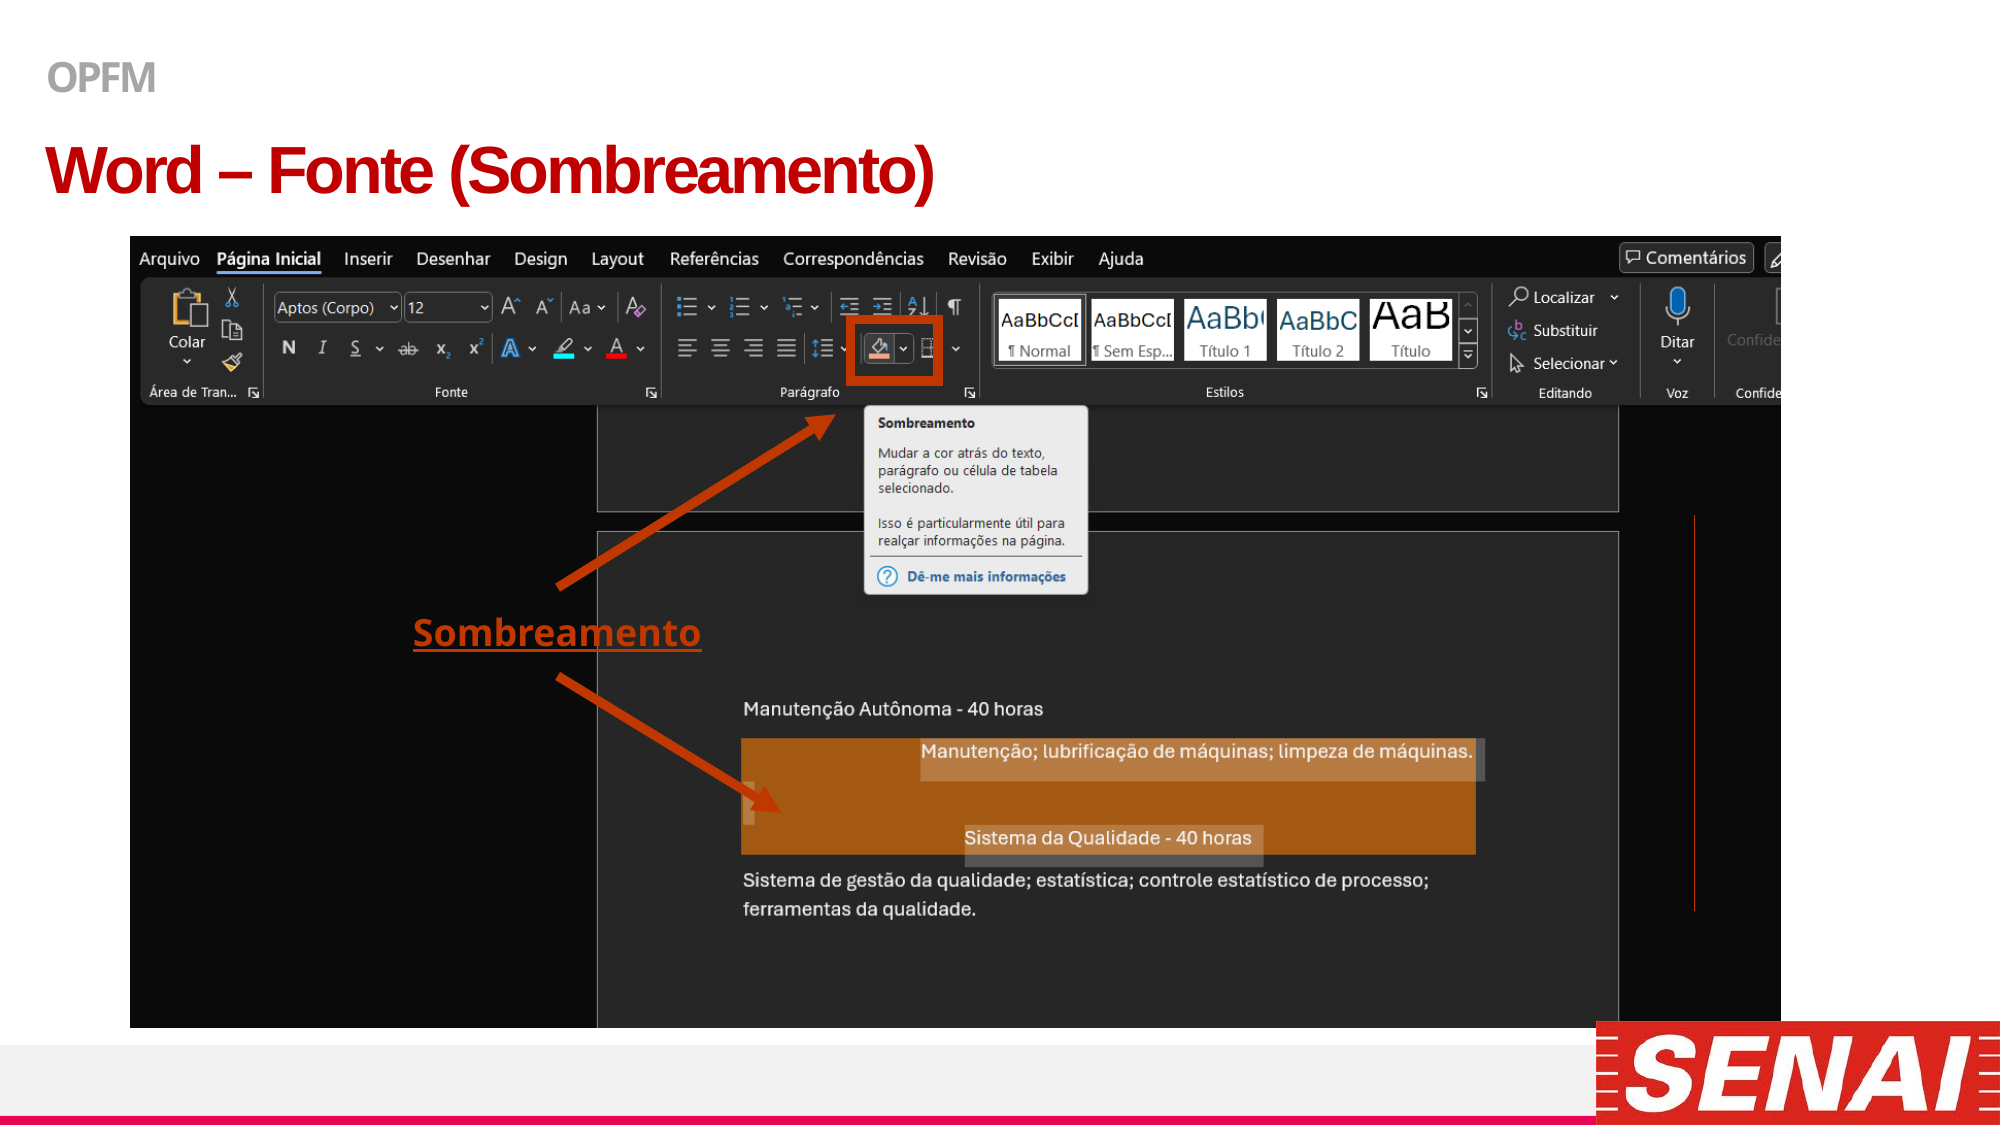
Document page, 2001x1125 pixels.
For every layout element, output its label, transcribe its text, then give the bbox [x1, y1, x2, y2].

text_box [557, 675, 782, 813]
picture [130, 236, 2000, 1125]
title OPFM [45, 43, 1905, 115]
text_box Word – Fonte (Sombreamento) [45, 136, 1905, 208]
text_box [557, 414, 836, 588]
